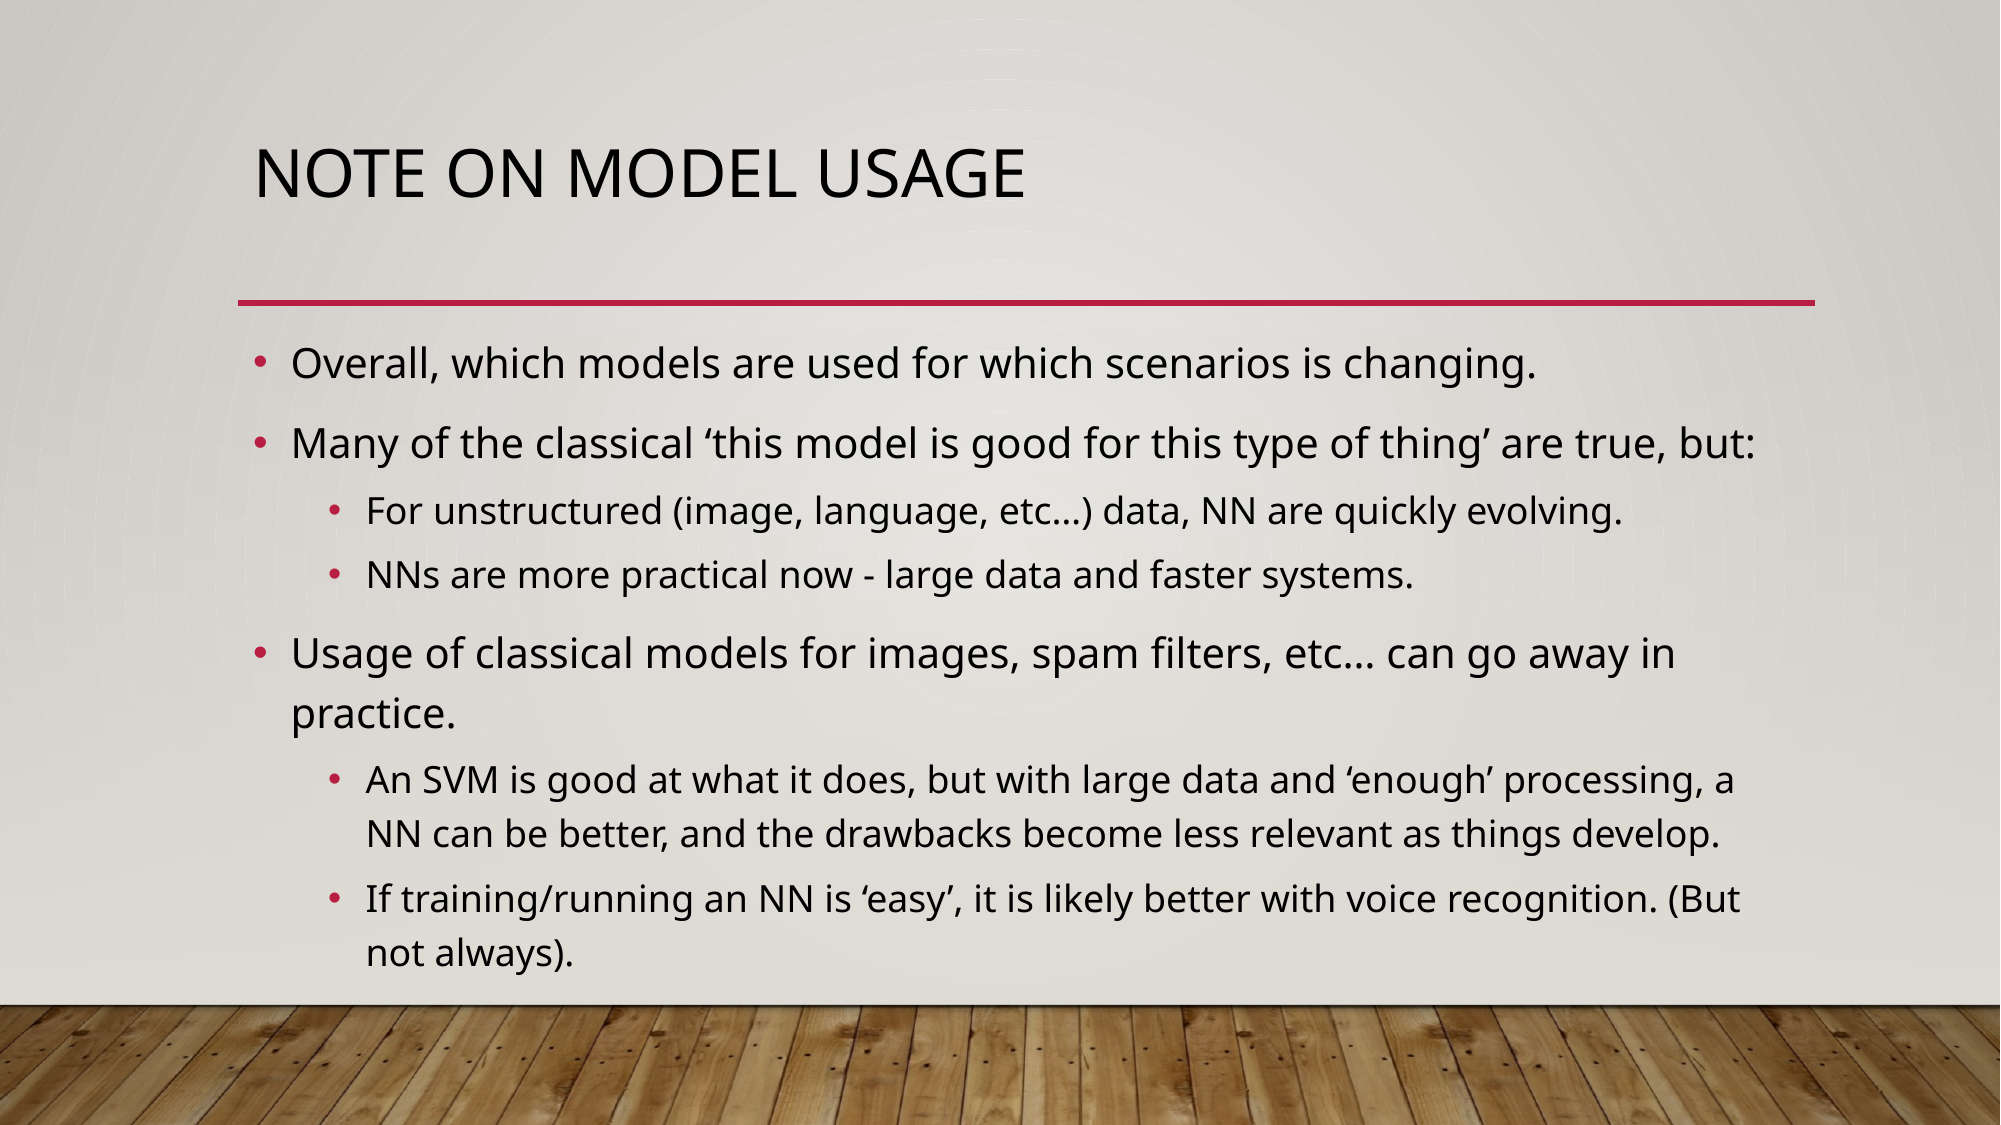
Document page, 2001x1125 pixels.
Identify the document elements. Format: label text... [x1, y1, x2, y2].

list Overall, which models are used for which scenarios is changing. Many of the classical ‘this model is good for this type of thing’ are true, but: For unstructured (image, language, etc…) data, NN are quickly evolving. NNs are more practical now - large data and faster systems. Usage of classical models for images, spam filters, etc… can go away in practice. An SVM is good at what it does, but with large data and ‘enough’ processing, a NN can be better, and the drawbacks become less relevant as things develop. If training/running an NN is ‘easy’, it is likely better with voice recognition. (But not always). [238, 319, 1814, 974]
picture [0, 1005, 2000, 1125]
title Note on Model Usage [238, 131, 1814, 305]
